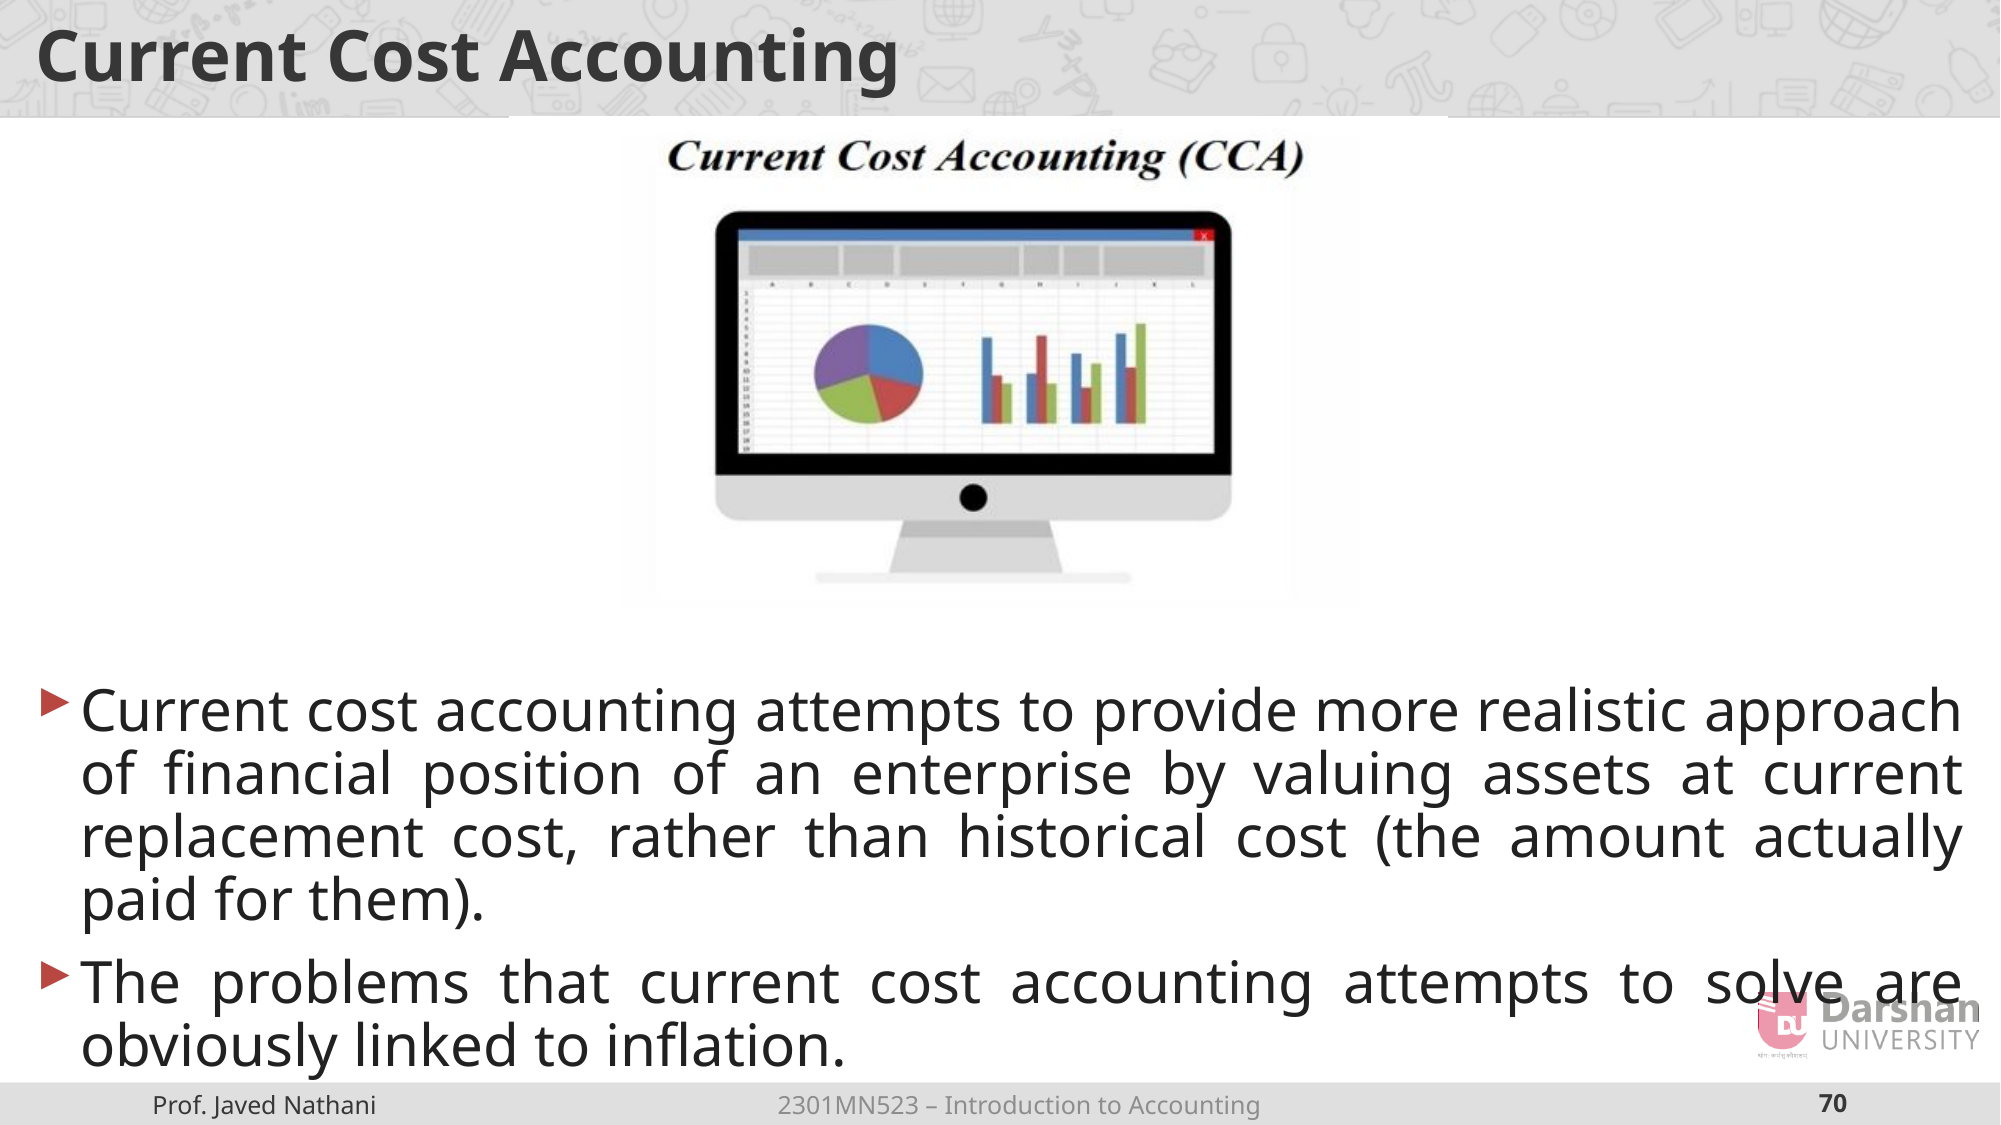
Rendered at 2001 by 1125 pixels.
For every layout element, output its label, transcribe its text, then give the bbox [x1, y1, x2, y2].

picture [509, 116, 1448, 609]
list Current cost accounting attempts to provide more realistic approach of financial position of an enterprise by valuing assets at current replacement cost, rather than historical cost (the amount actually paid for them). The problems that current cost accounting attempts to solve are obviously linked to inflation. [21, 673, 1979, 1059]
title Current Cost Accounting [0, 0, 2000, 117]
